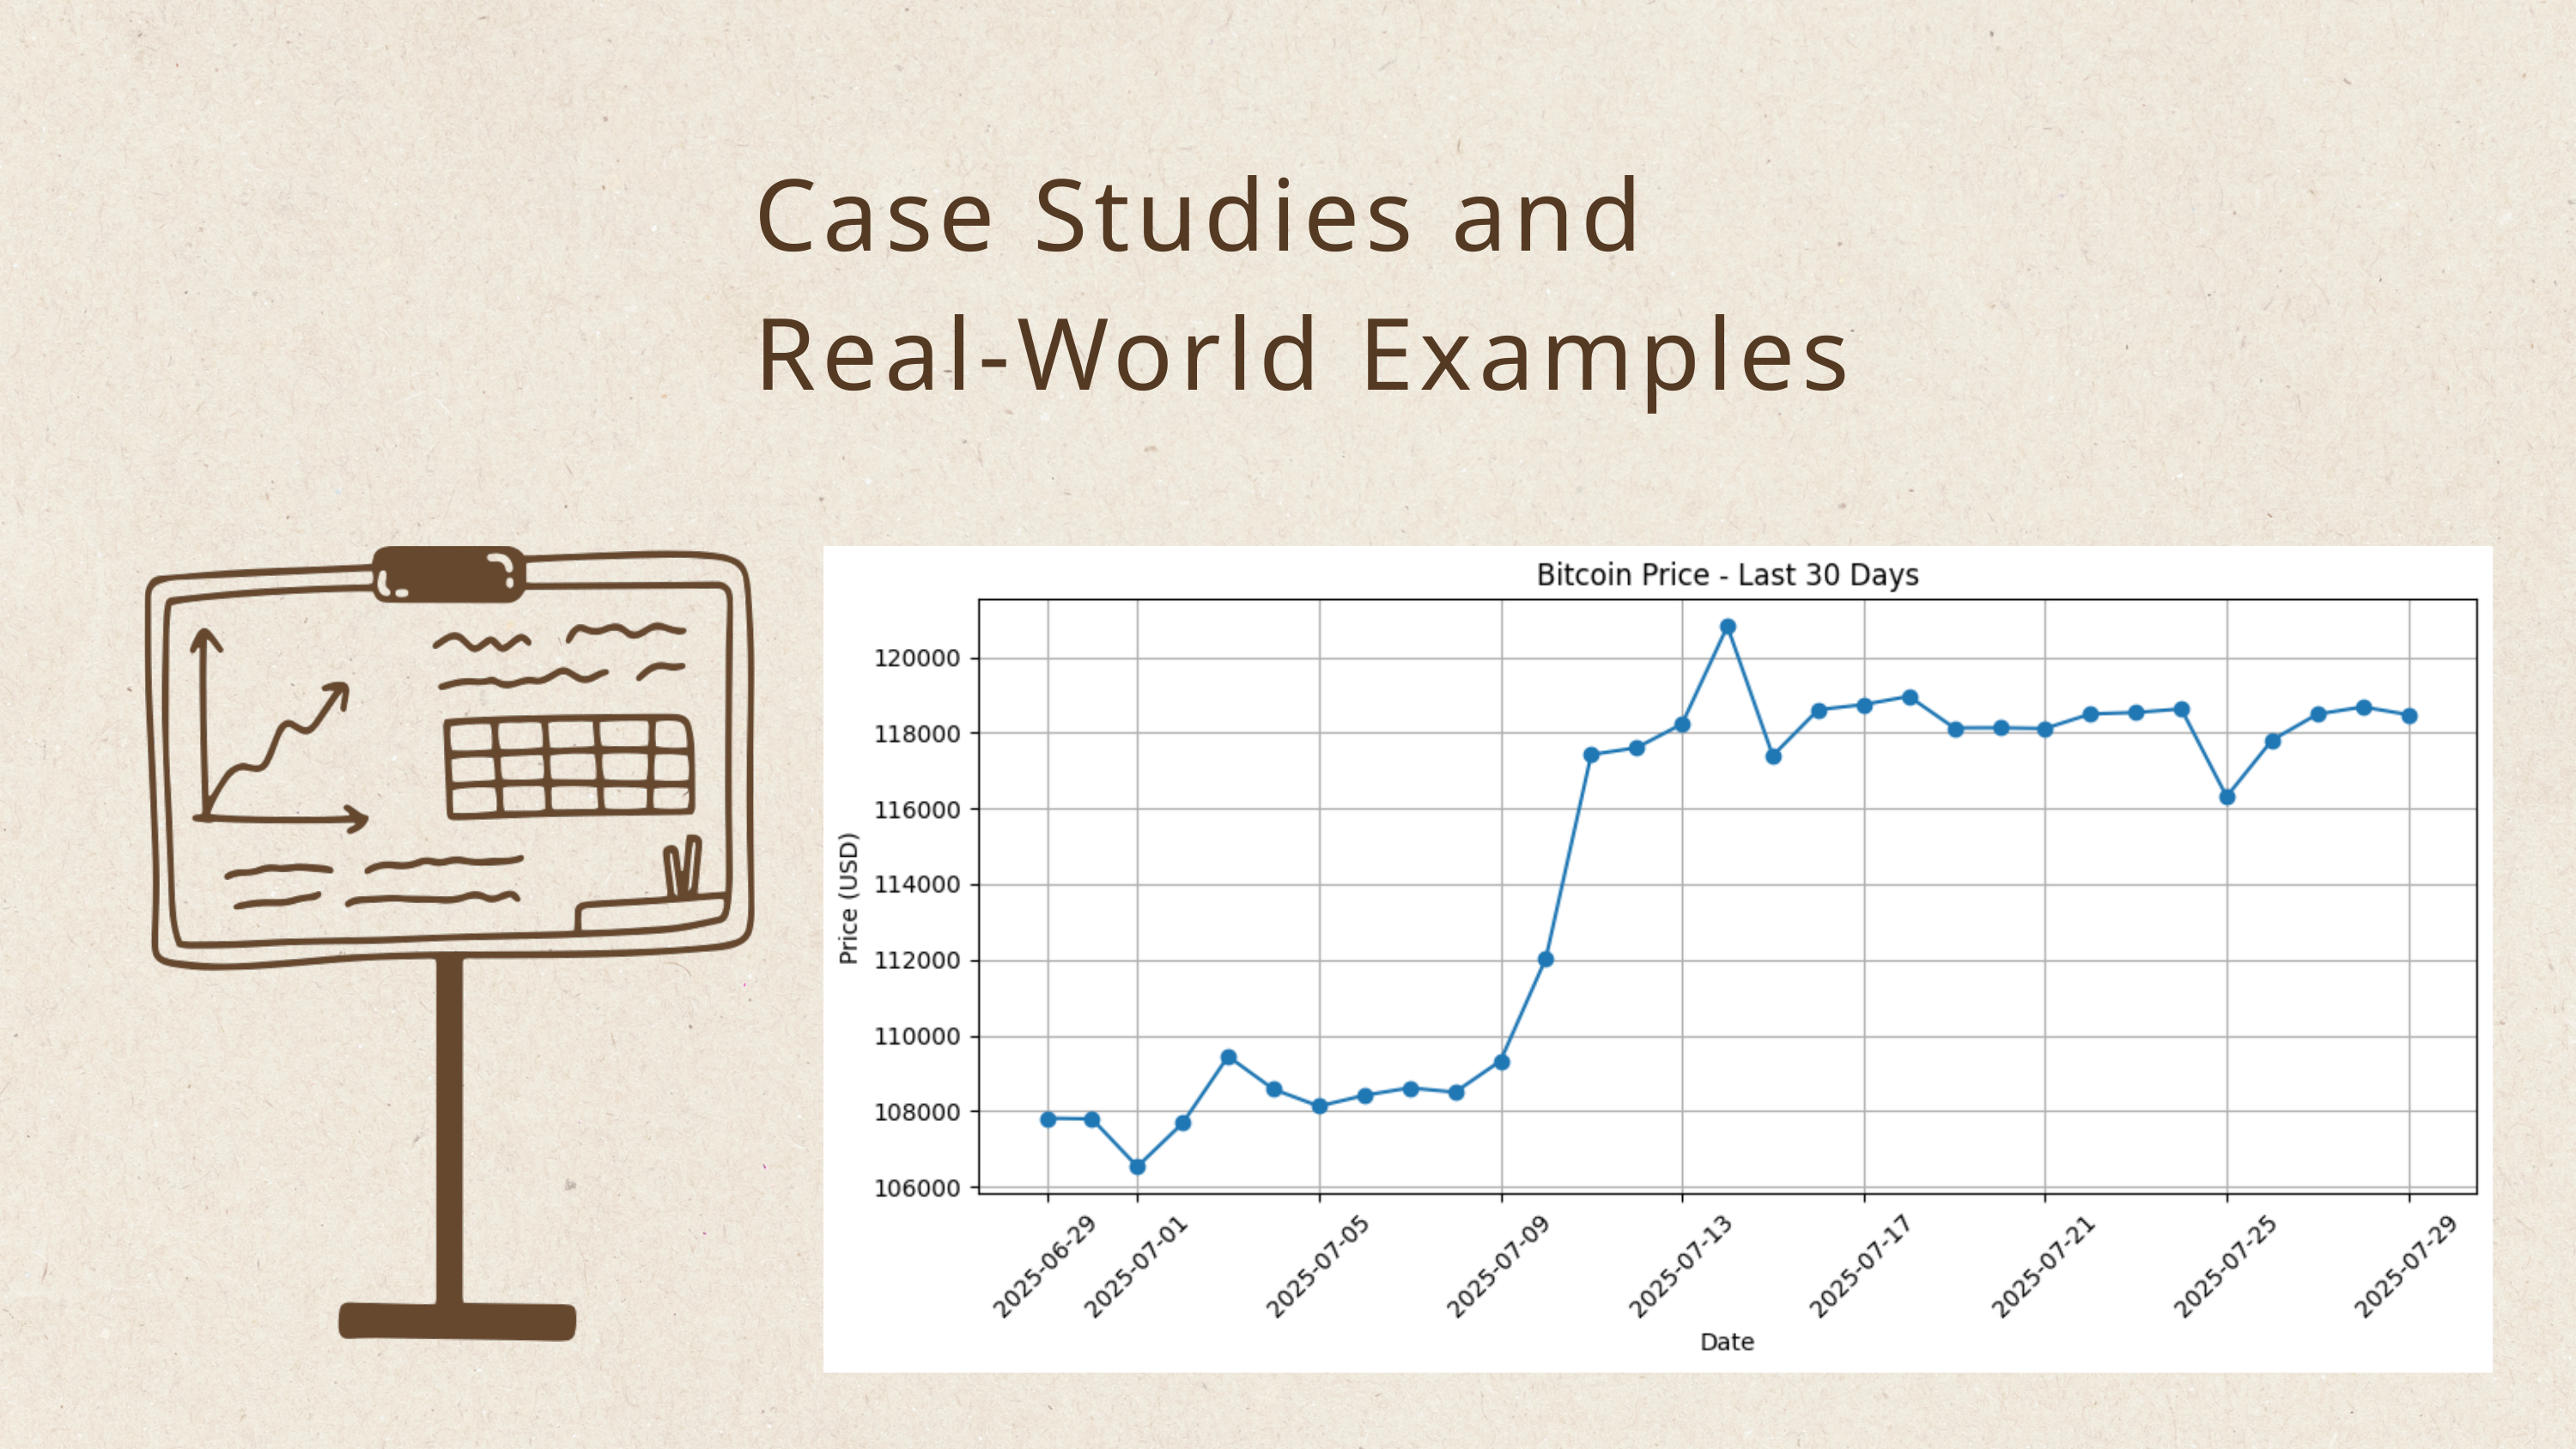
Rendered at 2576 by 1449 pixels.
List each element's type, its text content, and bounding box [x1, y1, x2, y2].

text_box [823, 546, 2494, 1373]
text_box [0, 0, 2576, 1449]
text_box [144, 546, 755, 1342]
text_box Case Studies and Real-World Examples [754, 131, 1898, 410]
